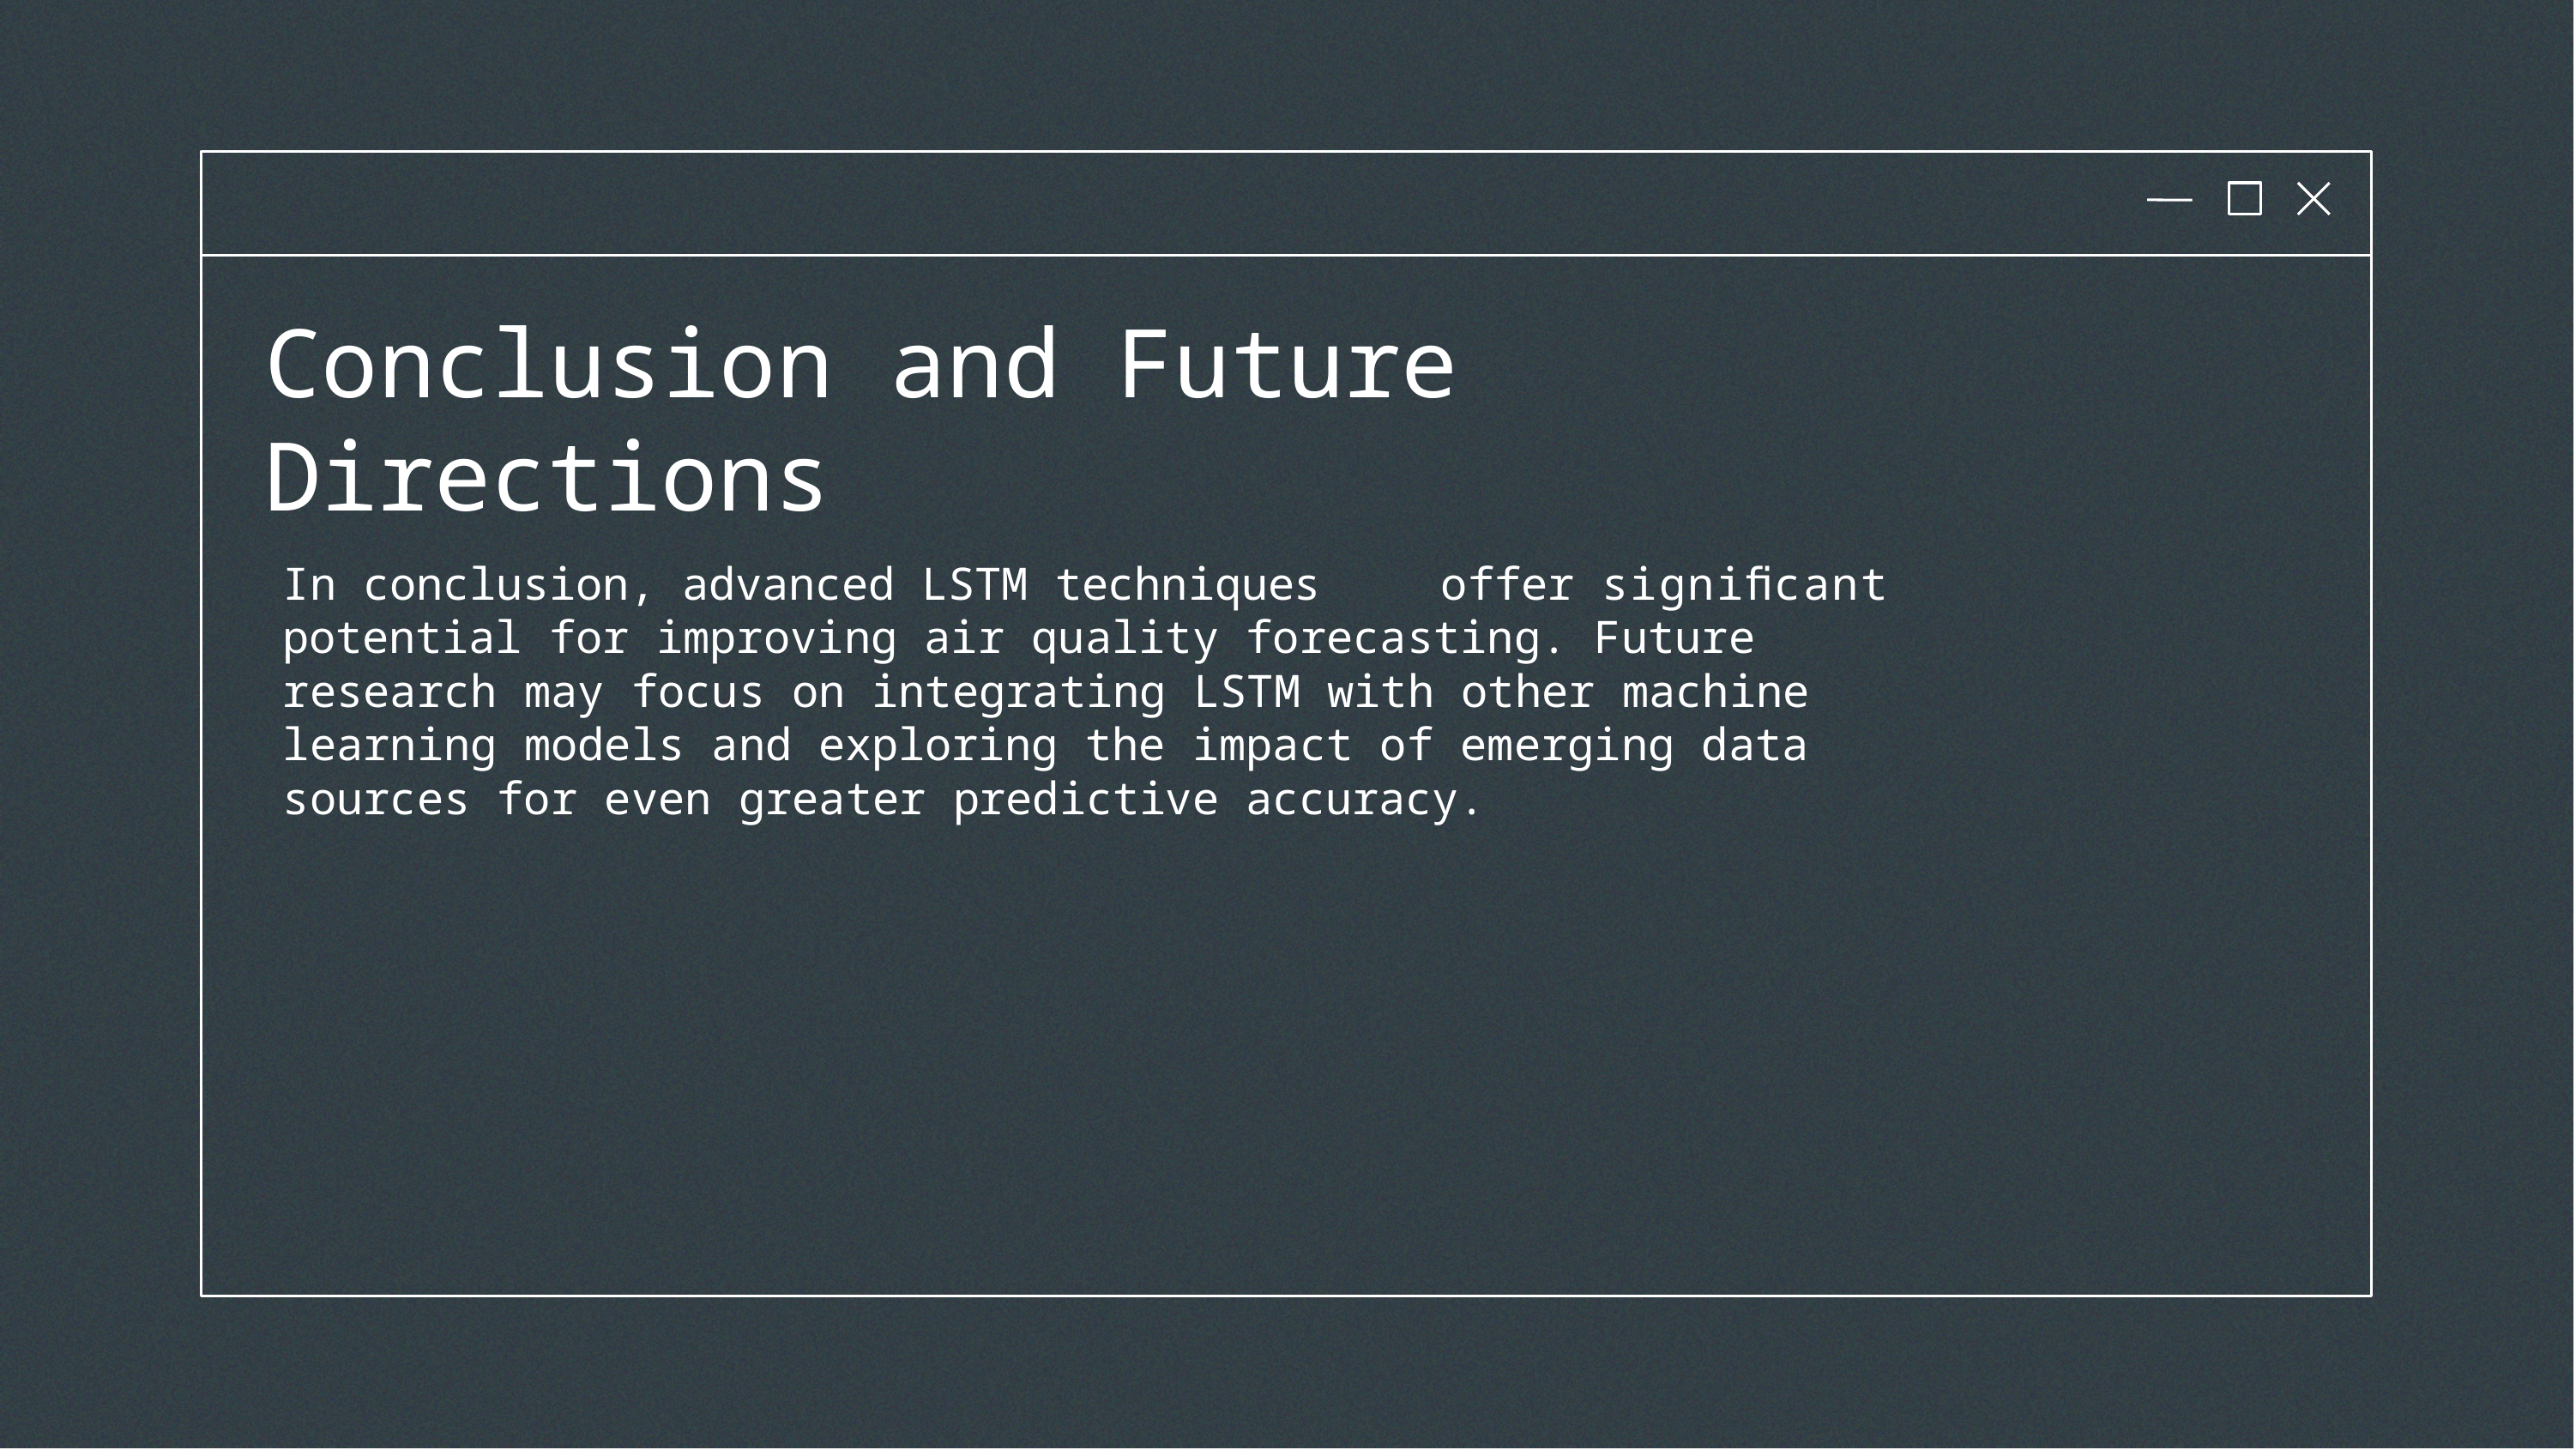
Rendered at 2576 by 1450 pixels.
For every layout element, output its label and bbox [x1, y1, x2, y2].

text_box [199, 149, 2374, 1298]
picture [0, 0, 2574, 1448]
